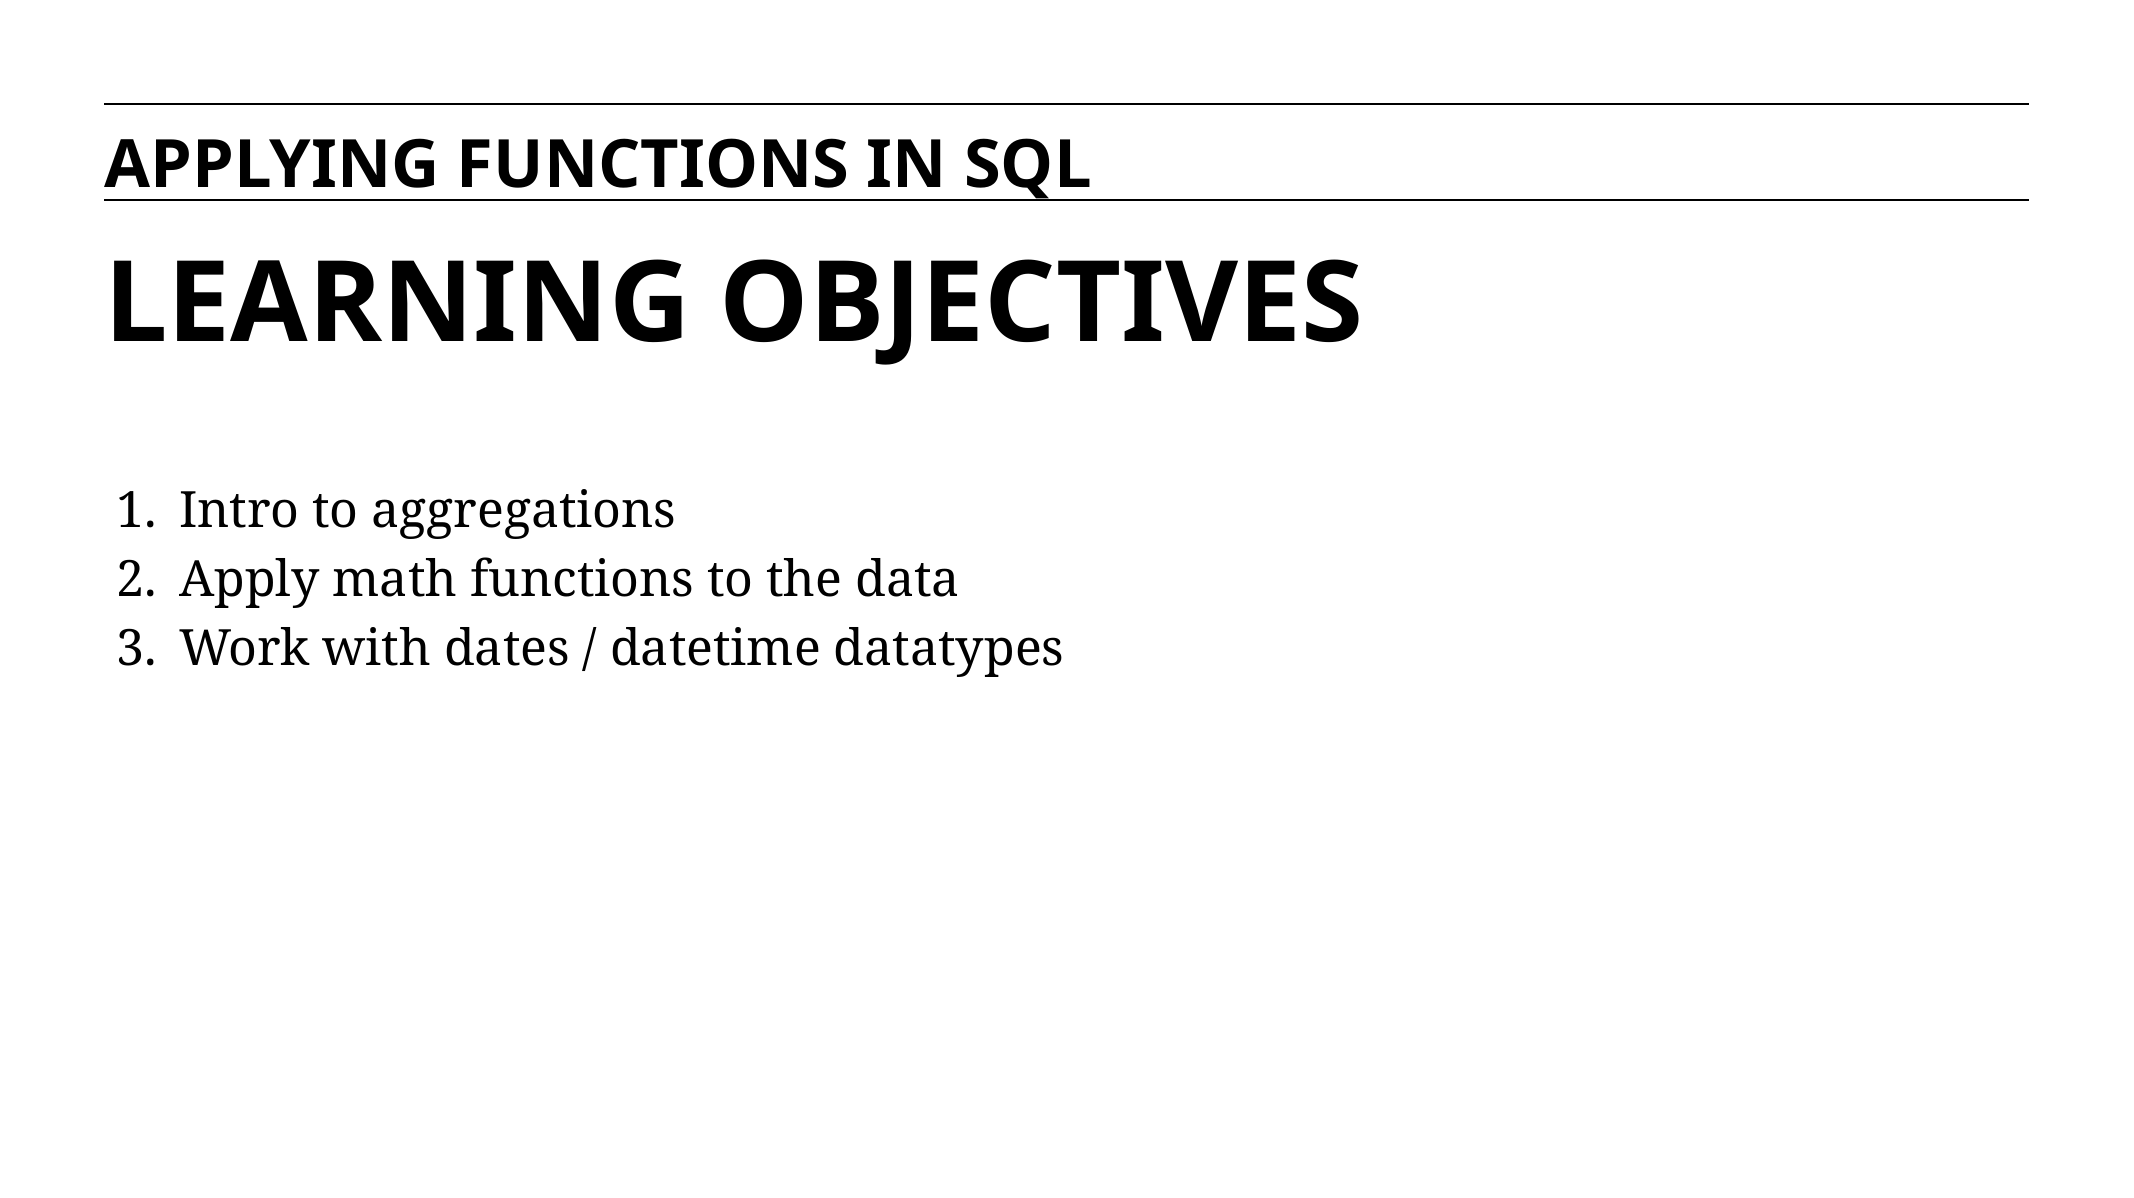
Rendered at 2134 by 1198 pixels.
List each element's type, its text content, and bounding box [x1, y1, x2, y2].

title LEARNING OBJECTIVES [103, 241, 2030, 359]
list Intro to aggregations Apply math functions to the data Work with dates / datetime datatypes [104, 359, 2030, 944]
text_box APPLYING FUNCTIONS IN SQL [104, 120, 1771, 192]
